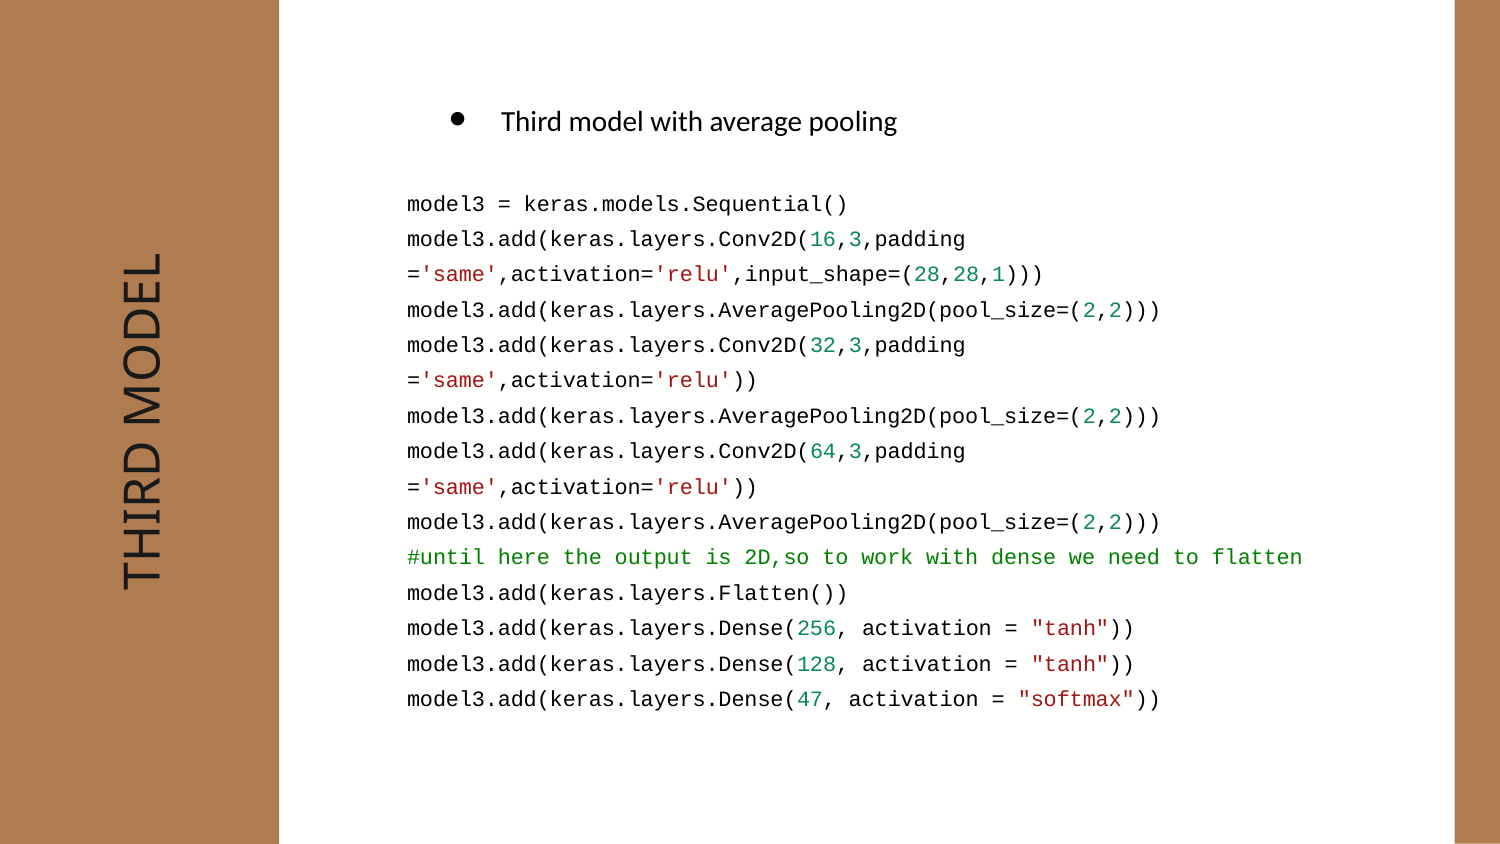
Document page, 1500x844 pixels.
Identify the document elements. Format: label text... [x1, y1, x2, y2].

text_box Third model with average pooling [411, 87, 1089, 153]
list model3 = keras.models.Sequential() model3.add(keras.layers.Conv2D(16,3,padding ='same',activation='relu',input_shape=(28,28,1))) model3.add(keras.layers.AveragePooling2D(pool_size=(2,2))) model3.add(keras.layers.Conv2D(32,3,padding ='same',activation='relu')) model3.add(keras.layers.AveragePooling2D(pool_size=(2,2))) model3.add(keras.layers.Conv2D(64,3,padding ='same',activation='relu')) model3.add(keras.layers.AveragePooling2D(pool_size=(2,2))) #until here the output is 2D,so to work with dense we need to flatten model3.add(keras.layers.Flatten()) model3.add(keras.layers.Dense(256, activation = "tanh")) model3.add(keras.layers.Dense(128, activation = "tanh")) model3.add(keras.layers.Dense(47, activation = "softmax")) [392, 165, 1353, 760]
title THIRD MODEL [83, 26, 196, 818]
